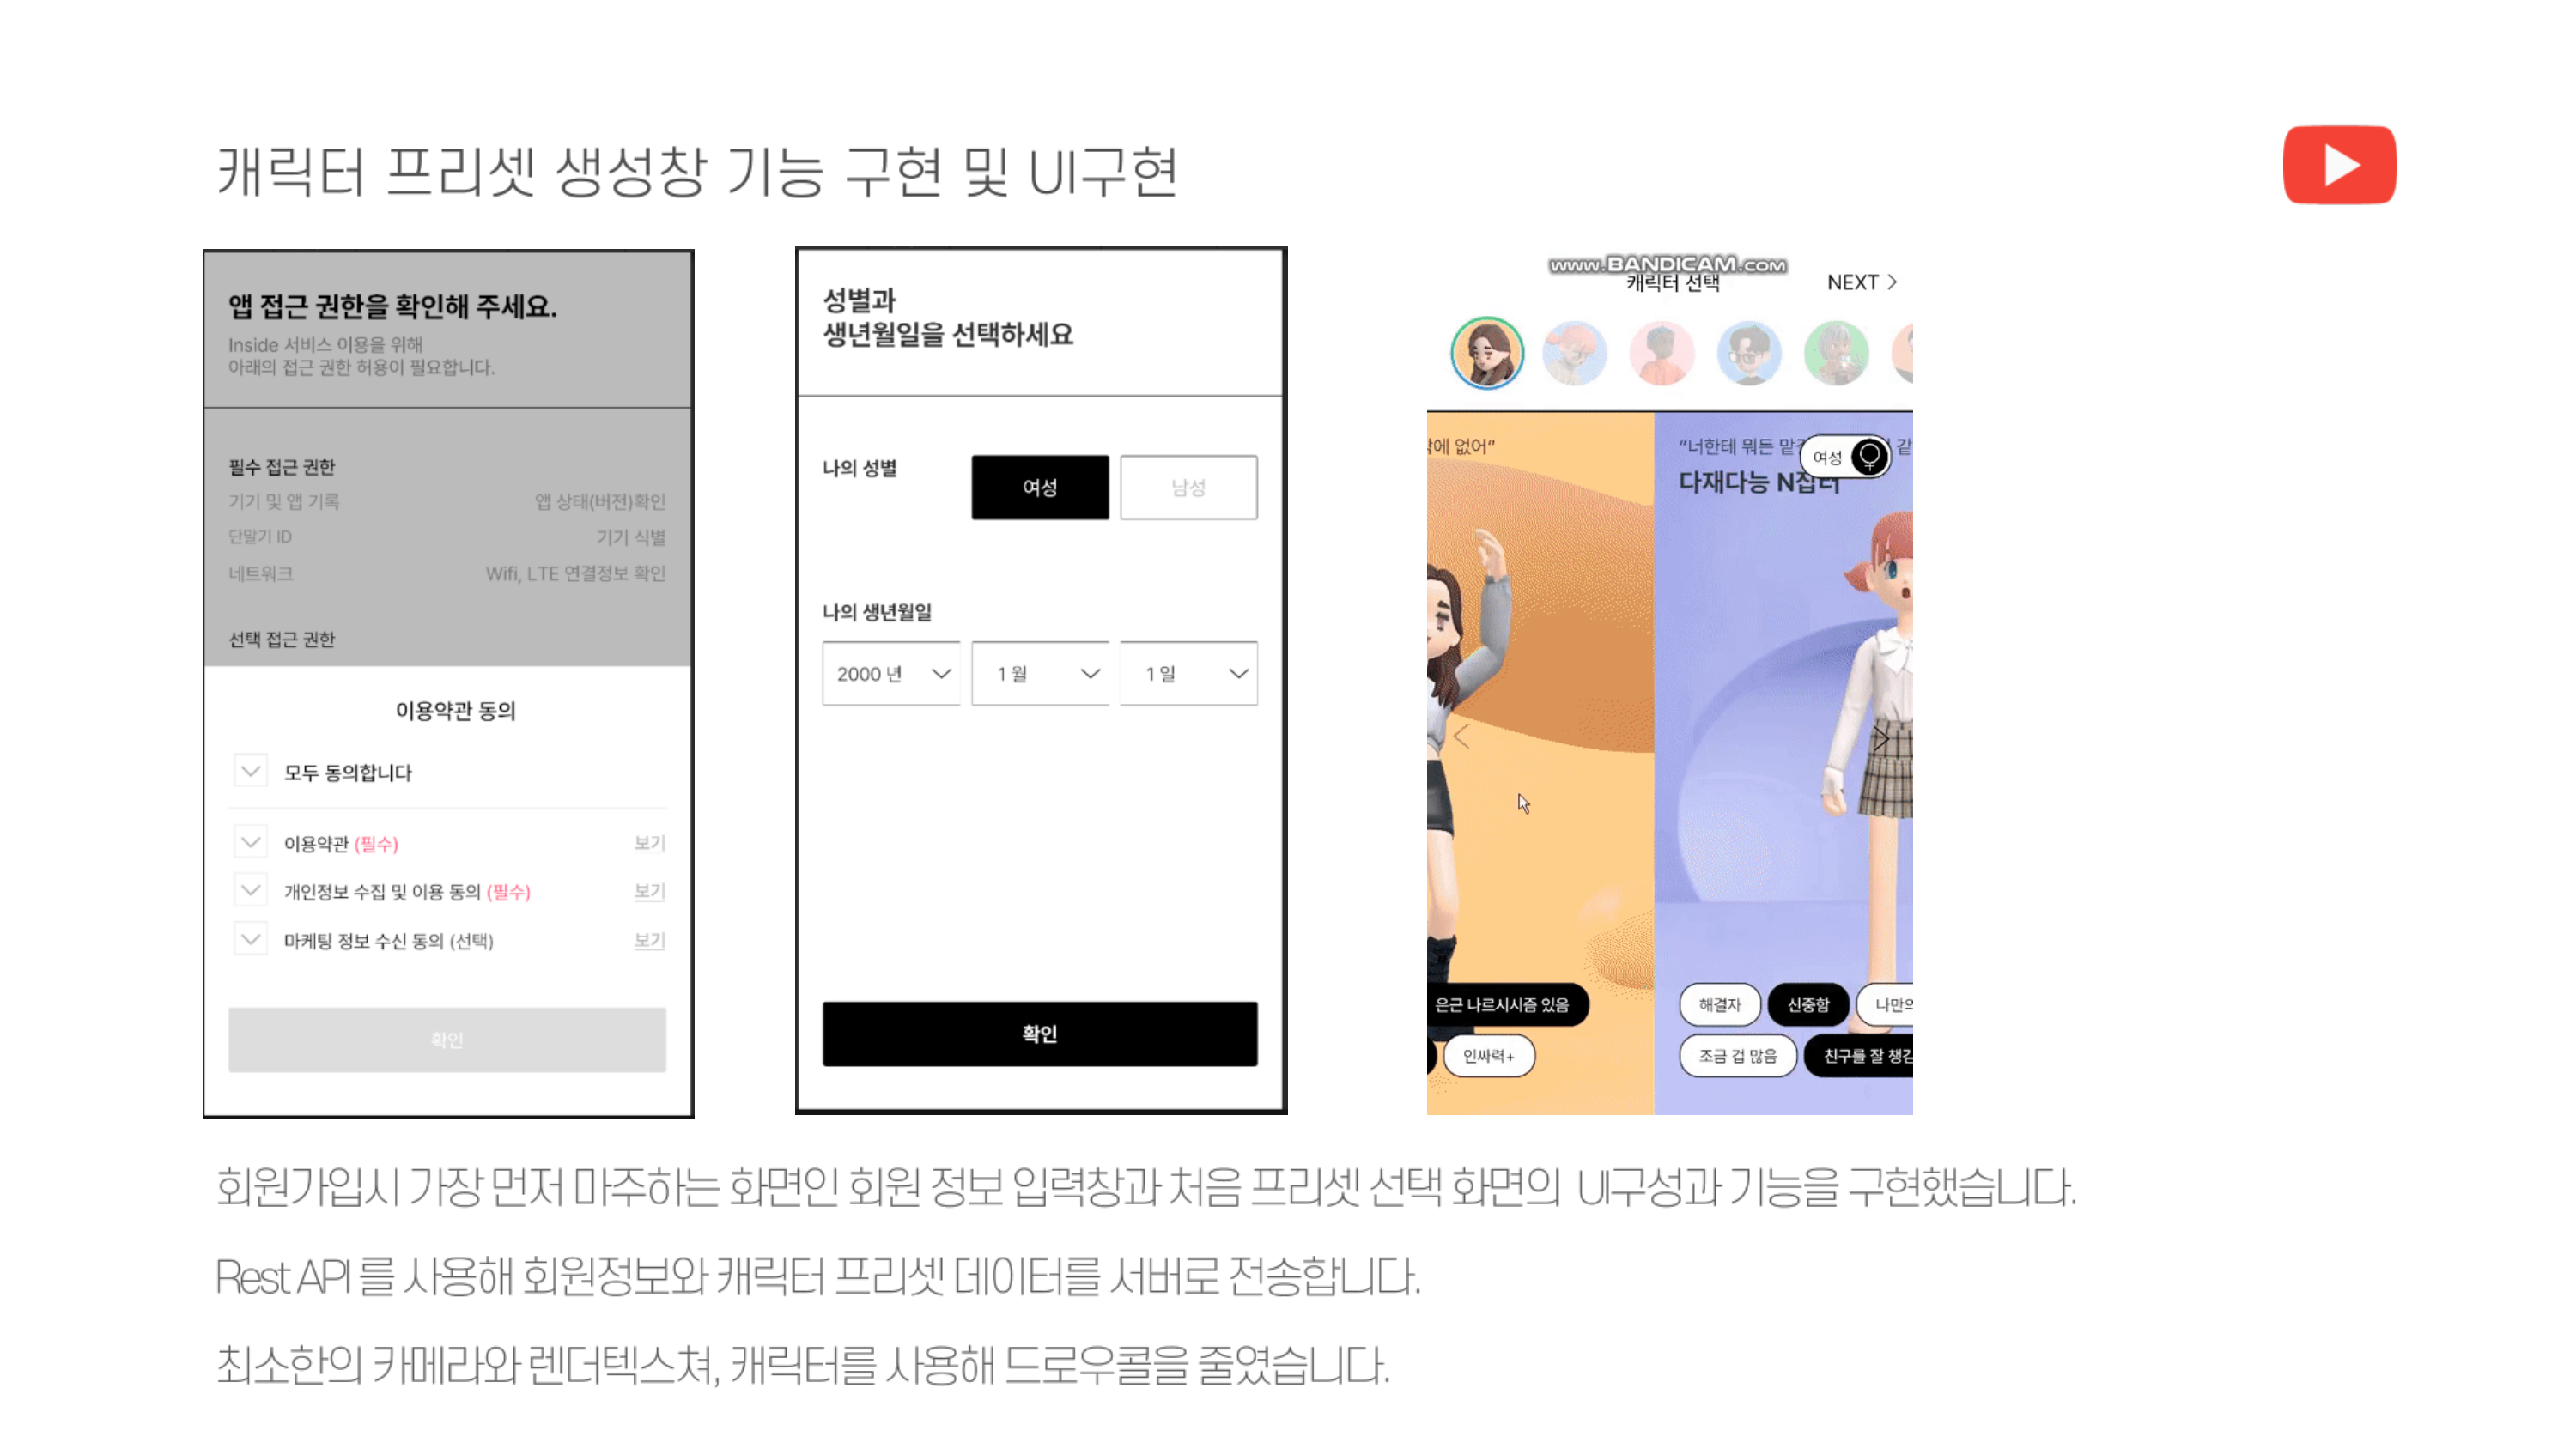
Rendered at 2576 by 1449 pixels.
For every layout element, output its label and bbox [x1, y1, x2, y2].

text_box [203, 249, 695, 1119]
text_box [794, 246, 1289, 1116]
picture [205, 129, 1202, 222]
text_box [2282, 107, 2397, 222]
picture [207, 1151, 2098, 1416]
picture [1427, 249, 1914, 1115]
